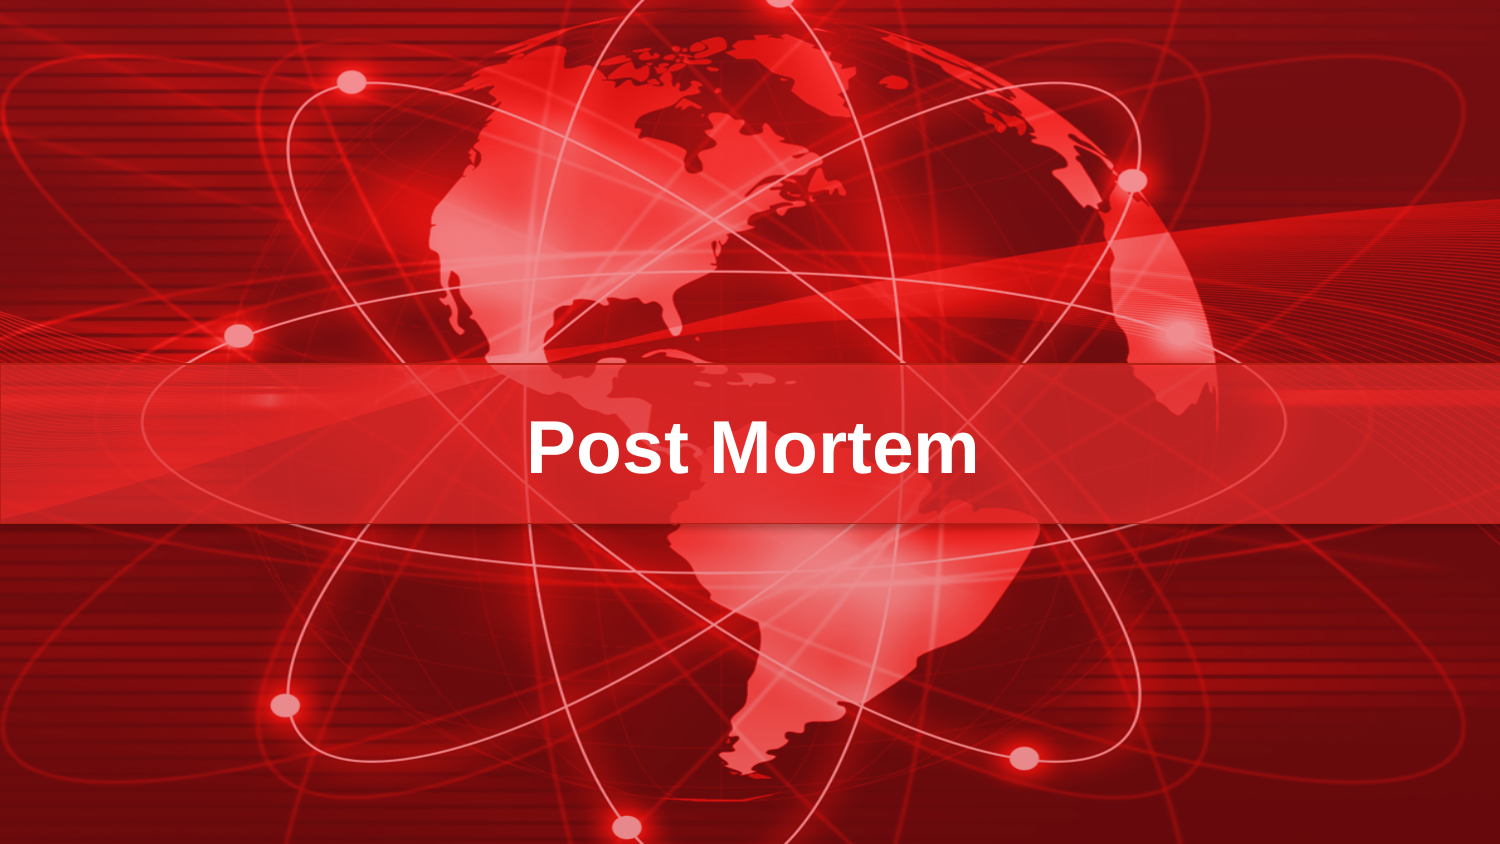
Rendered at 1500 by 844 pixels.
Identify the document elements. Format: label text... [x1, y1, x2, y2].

picture [0, 0, 1500, 363]
picture [0, 524, 1500, 844]
title Post Mortem [0, 363, 1500, 524]
